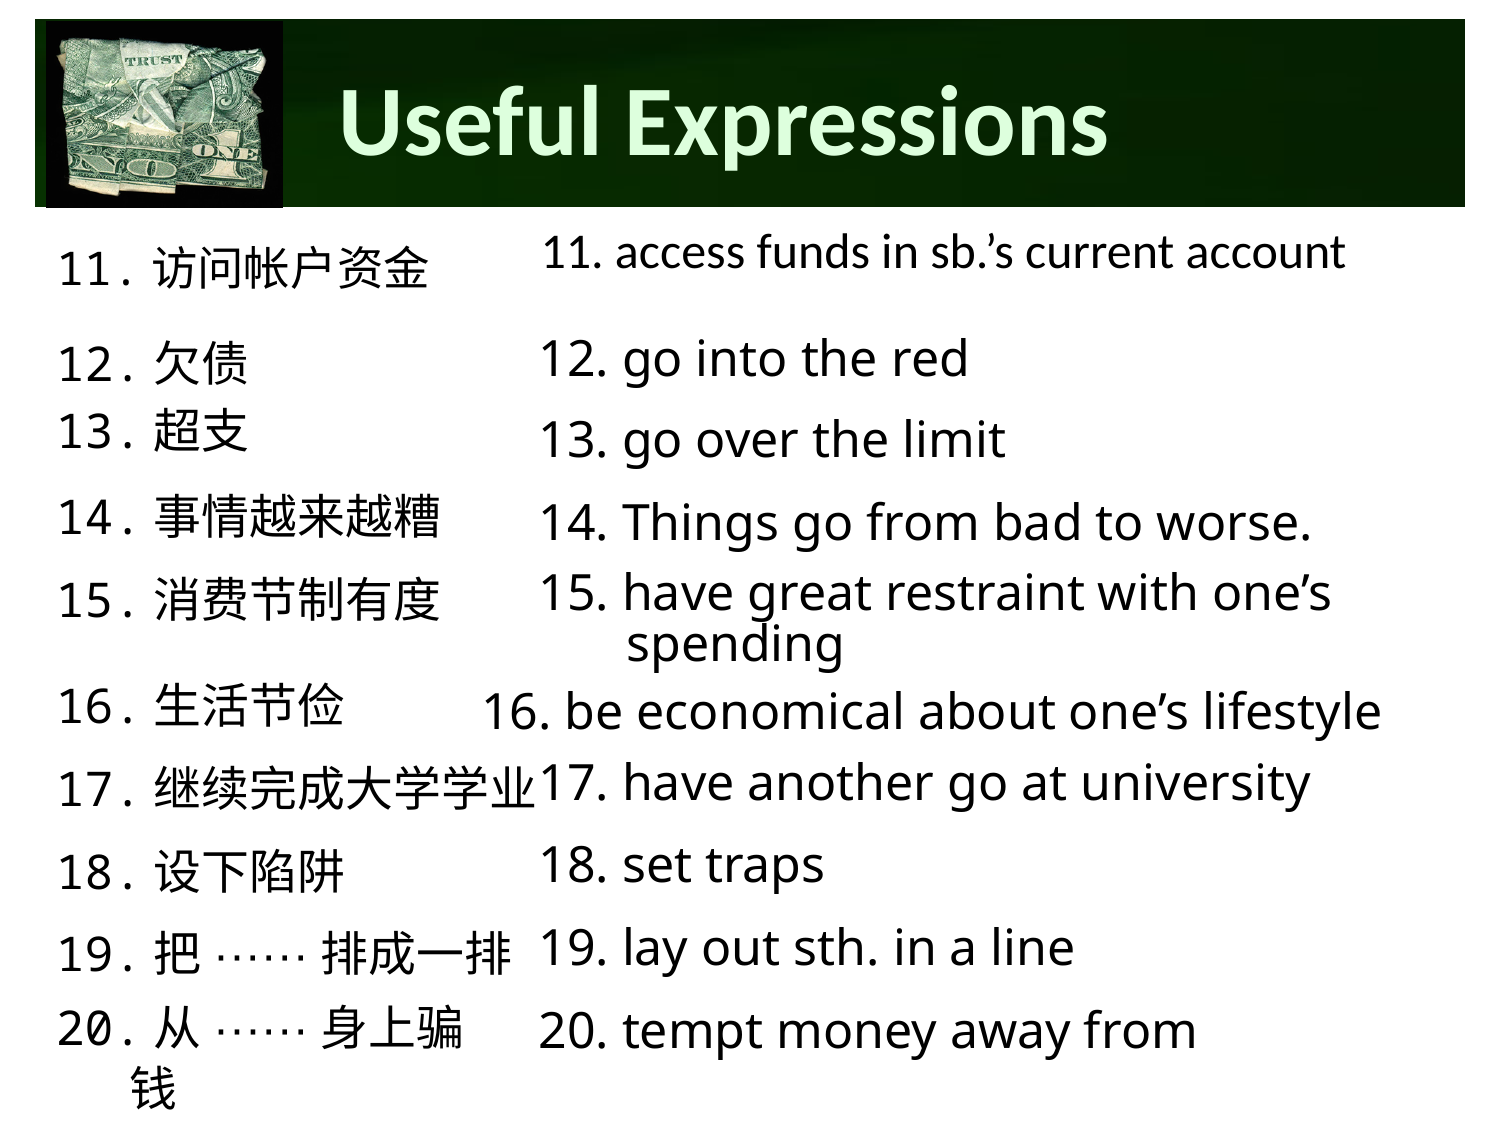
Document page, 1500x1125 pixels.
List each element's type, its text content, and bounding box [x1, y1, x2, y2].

text_box 16. be economical about one’s lifestyle [466, 668, 1484, 740]
text_box 15.消费节制有度 [41, 550, 621, 633]
text_box 18. set traps [523, 822, 1447, 894]
text_box 14.事情越来越糟 [41, 467, 621, 550]
text_box 15. have great restraint with one’s spending [523, 562, 1447, 634]
text_box 13. go over the limit [523, 397, 1447, 468]
text_box 17. have another go at university [523, 739, 1447, 811]
text_box 17.继续完成大学学业 [41, 739, 621, 822]
list 11. access funds in sb.’s current account [525, 220, 1424, 291]
text_box 20. tempt money away from [523, 987, 1447, 1059]
text_box 18.设下陷阱 [41, 822, 621, 905]
text_box 13.超支 [41, 397, 502, 467]
text_box 12. go into the red [523, 326, 1447, 397]
text_box 19. lay out sth. in a line [523, 905, 1447, 976]
list 11.访问帐户资金 [41, 220, 621, 303]
text_box 14. Things go from bad to worse. [523, 479, 1447, 551]
text_box 19.把······排成一排 [41, 905, 621, 988]
text_box 12.欠债 [41, 314, 621, 398]
text_box 20.从······身上骗钱 [41, 987, 514, 1071]
picture [34, 19, 1465, 209]
text_box 16.生活节俭 [41, 656, 621, 739]
